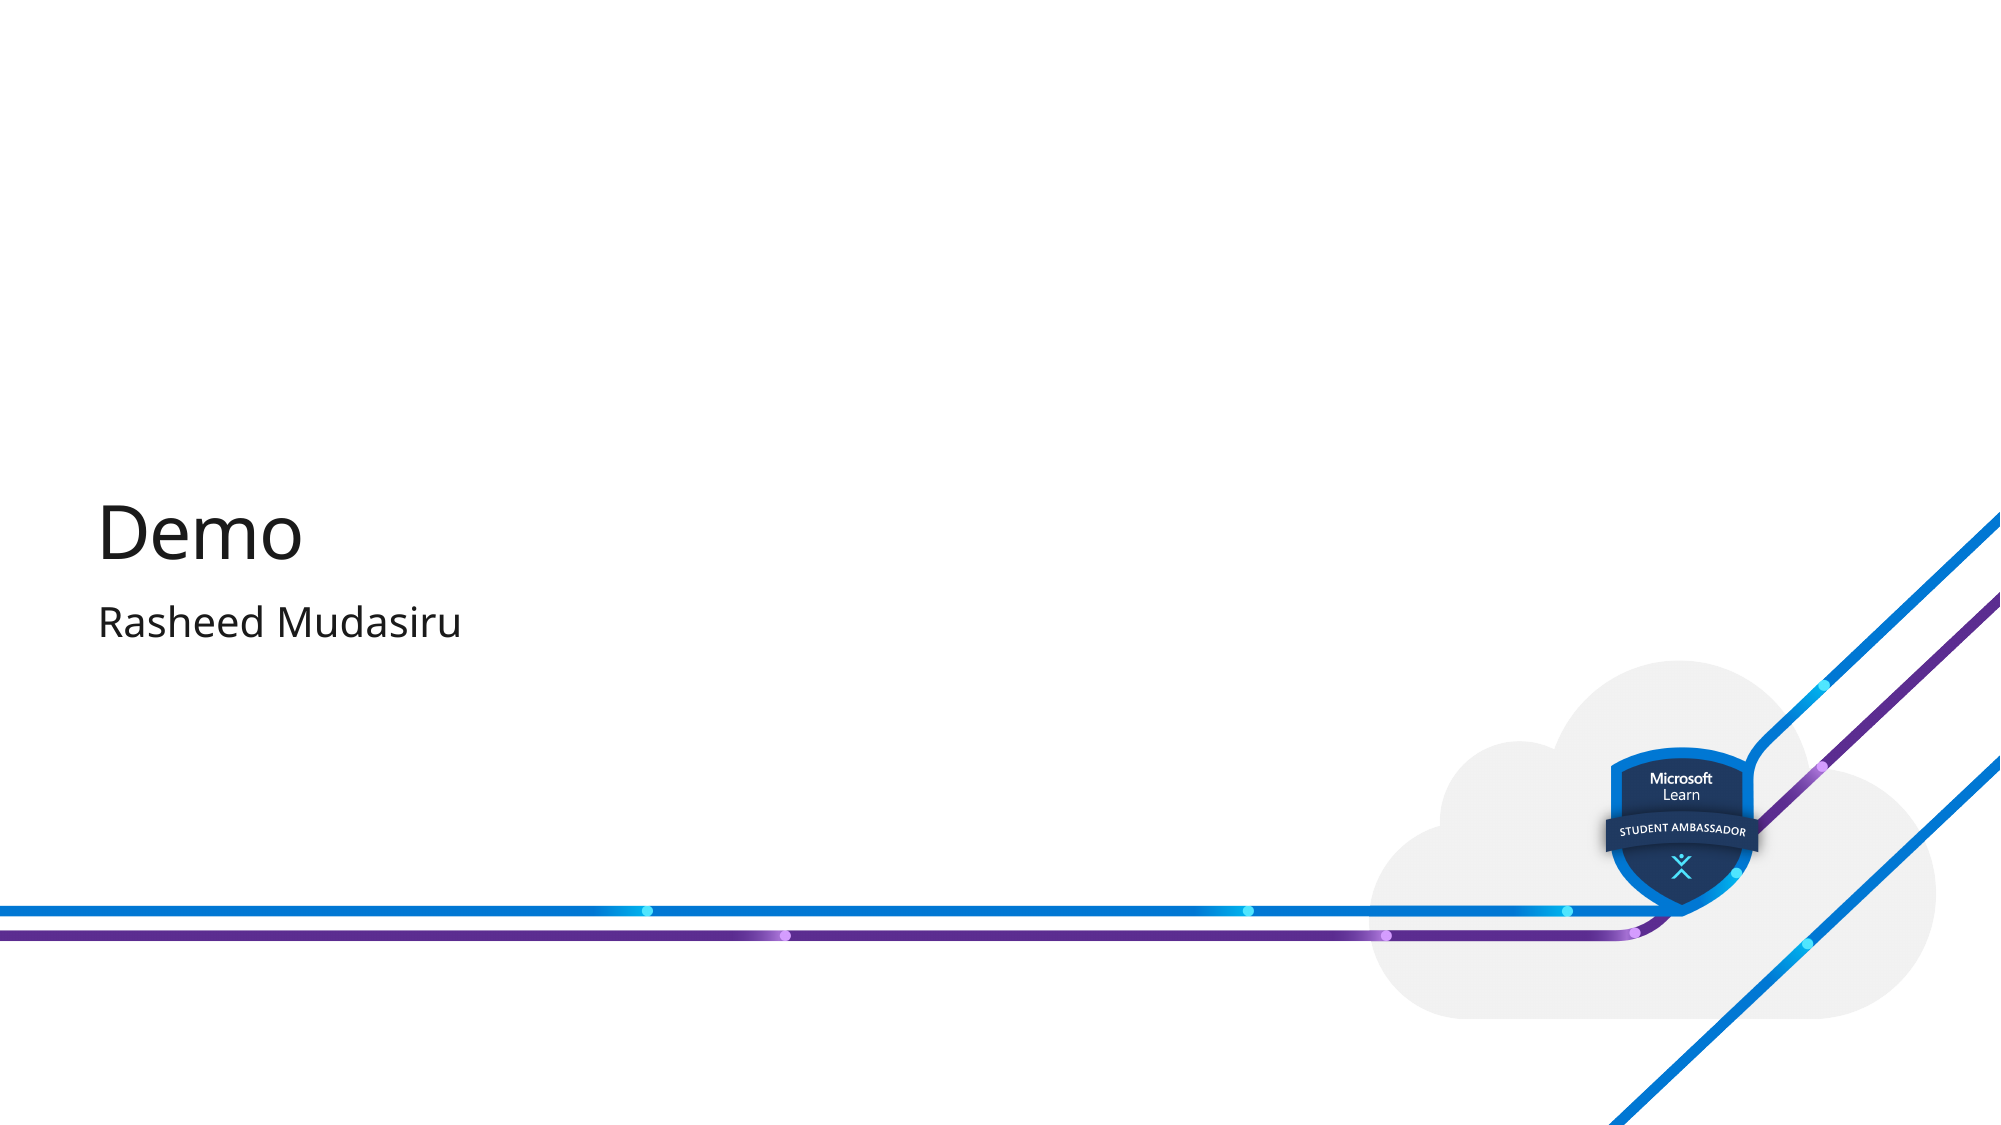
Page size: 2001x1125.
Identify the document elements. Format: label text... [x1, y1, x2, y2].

list Rasheed Mudasiru [97, 595, 1598, 647]
picture [0, 363, 2000, 1125]
title Demo [96, 494, 1596, 576]
